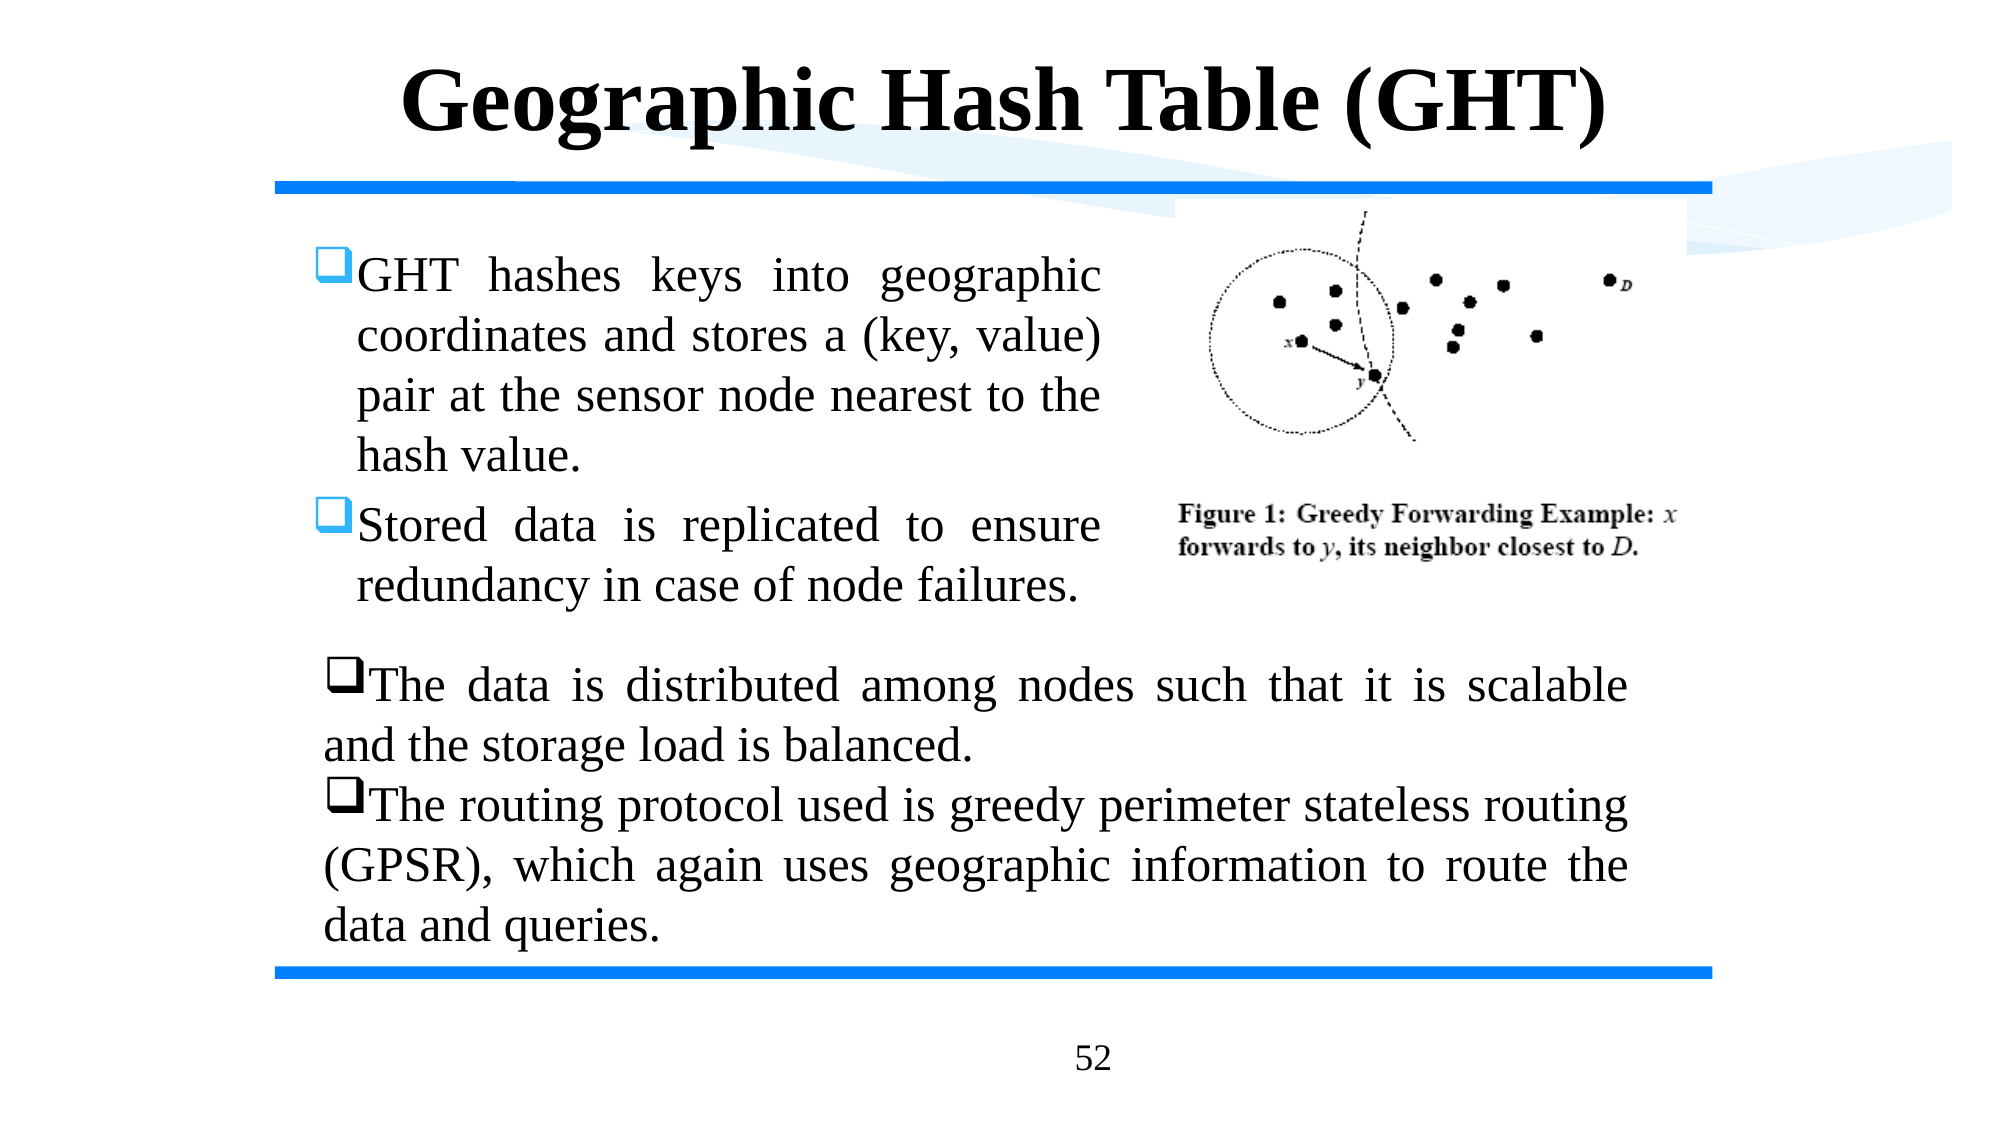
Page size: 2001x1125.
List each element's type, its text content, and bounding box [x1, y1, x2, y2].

slide_number 52 [872, 1025, 1128, 1086]
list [1175, 198, 1687, 566]
text_box The data is distributed among nodes such that it is scalable and the storage load is balanced. The routing protocol used is greedy perimeter stateless routing (GPSR), which again uses geographic information to route the data and queries. [308, 644, 1645, 960]
title Geographic Hash Table (GHT) [329, 0, 1680, 187]
list GHT hashes keys into geographic coordinates and stores a (key, value) pair at the sensor node nearest to the hash value. Stored data is replicated to ensure redundancy in case of node failures. [296, 234, 1118, 645]
